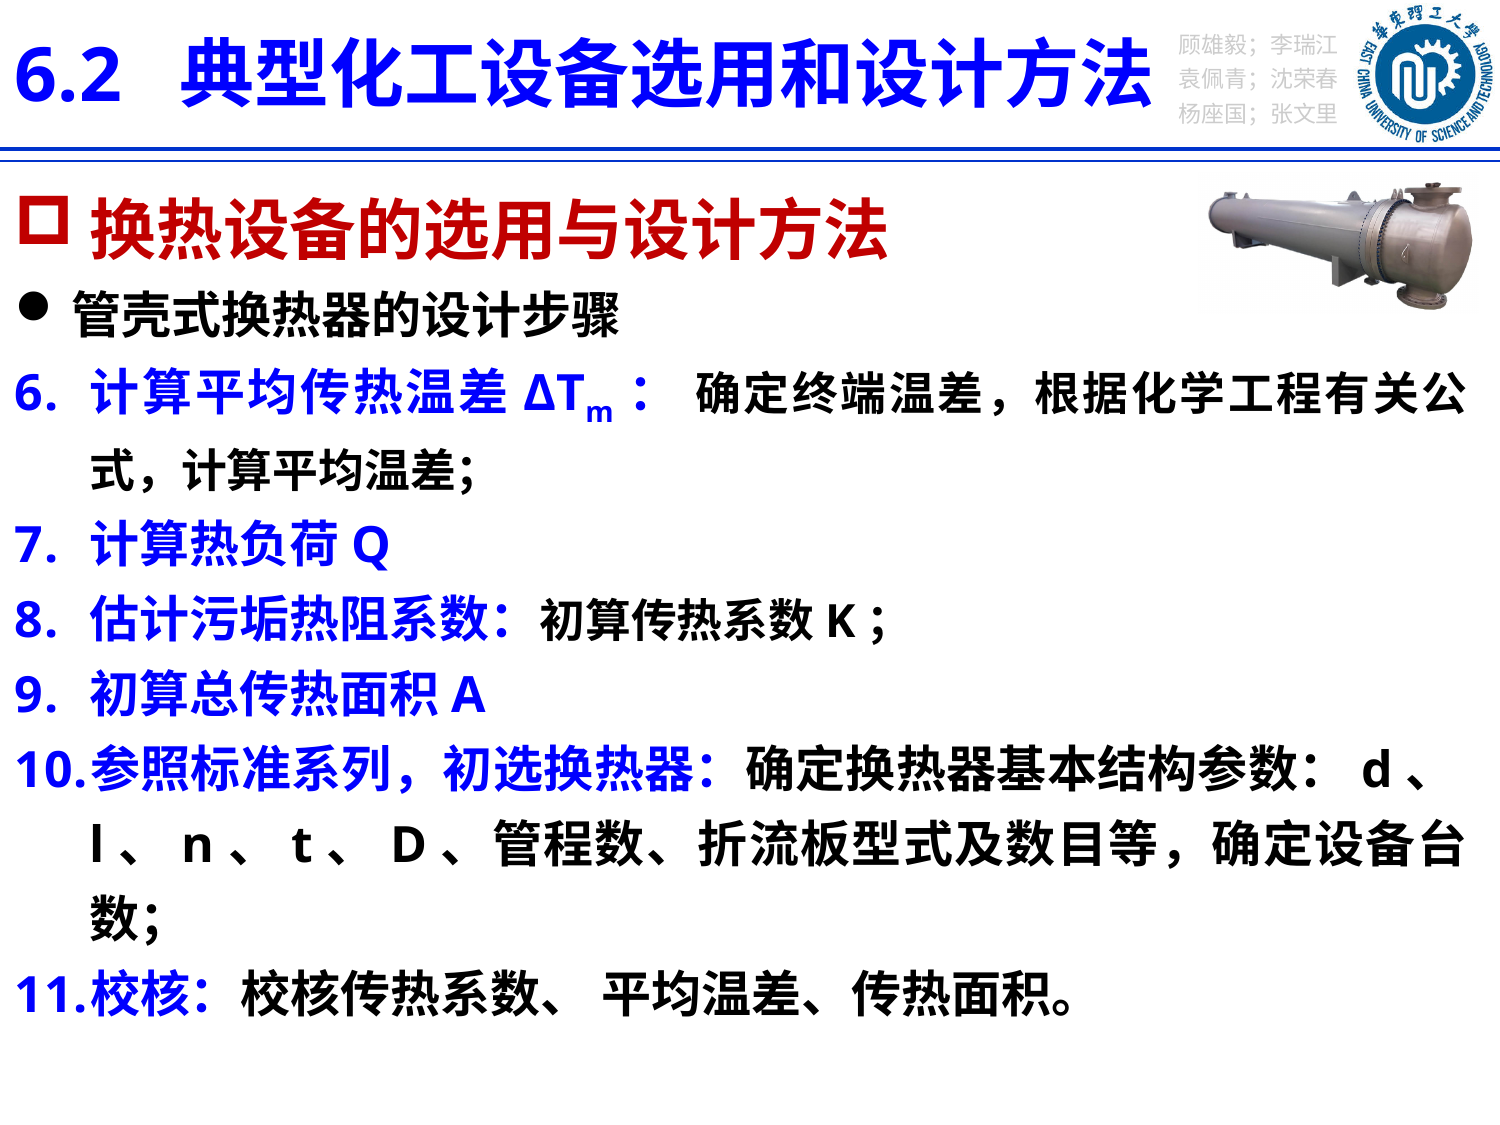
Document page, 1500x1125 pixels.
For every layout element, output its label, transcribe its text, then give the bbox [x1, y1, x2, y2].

picture [1353, 124, 1495, 145]
picture [1198, 172, 1479, 314]
text_box 6.2 典型化工设备选用和设计方法 [0, 19, 1500, 124]
picture [1353, 3, 1495, 19]
text_box 换热设备的选用与设计方法 管壳式换热器的设计步骤 计算平均传热温差ΔTm： 确定终端温差，根据化学工程有关公式，计算平均温差； 计算热负荷Q 估计污垢热阻系数：初算传热系数K； 初算总传热面积A 参照标准系列，初选换热器：确定换热器基本结构参数：d、l、n、t、D、管程数、折流板型式及数目等，确定设备台数； 校核：校核传热系数、 平均温差、传热面积。 [0, 160, 1483, 1030]
